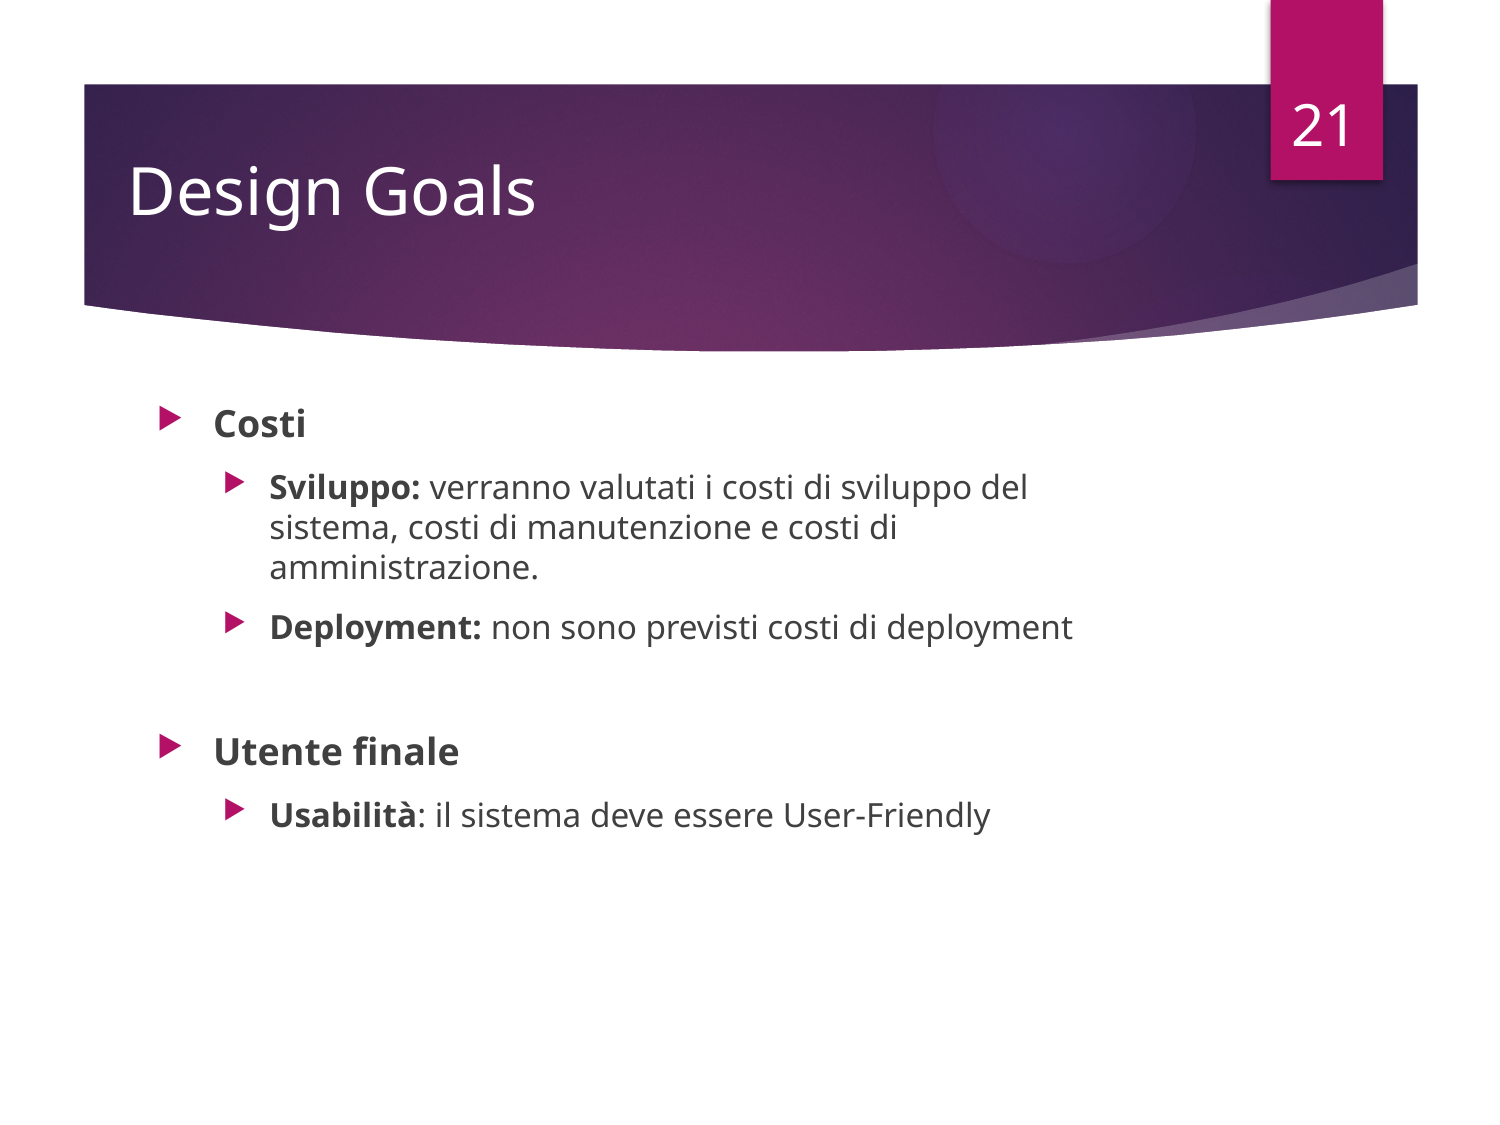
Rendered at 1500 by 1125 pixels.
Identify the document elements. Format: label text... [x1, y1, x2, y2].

list Costi Sviluppo: verranno valutati i costi di sviluppo del sistema, costi di manutenzione e costi di amministrazione. Deployment: non sono previsti costi di deployment Utente finale Usabilità: il sistema deve essere User-Friendly [141, 392, 1183, 1029]
slide_number 21 [1259, 48, 1390, 175]
title Design Goals [112, 79, 1363, 298]
